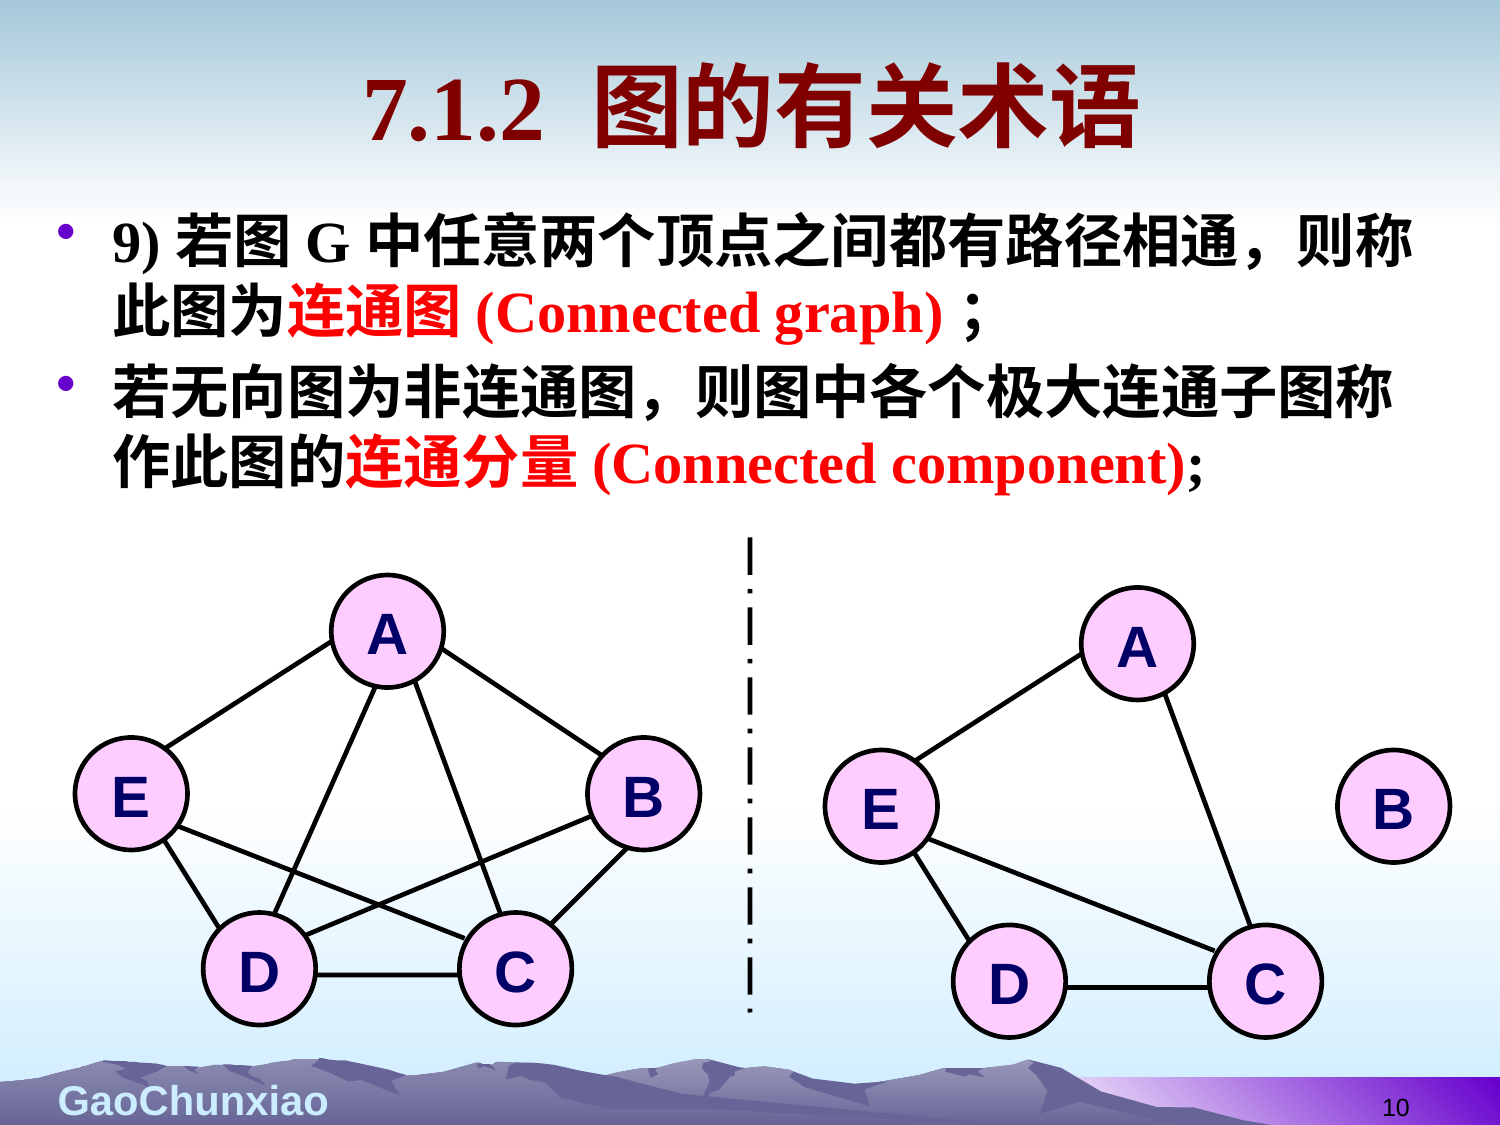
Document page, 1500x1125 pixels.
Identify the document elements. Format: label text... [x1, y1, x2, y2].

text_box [74, 574, 701, 1026]
list 9)若图G中任意两个顶点之间都有路径相通，则称此图为连通图(Connected graph)； 若无向图为非连通图，则图中各个极大连通子图称作此图的连通分量(Connected component); [41, 196, 1459, 1047]
slide_number 10 [1074, 1054, 1425, 1125]
title 7.1.2 图的有关术语 [76, 19, 1427, 188]
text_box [824, 587, 1451, 1038]
